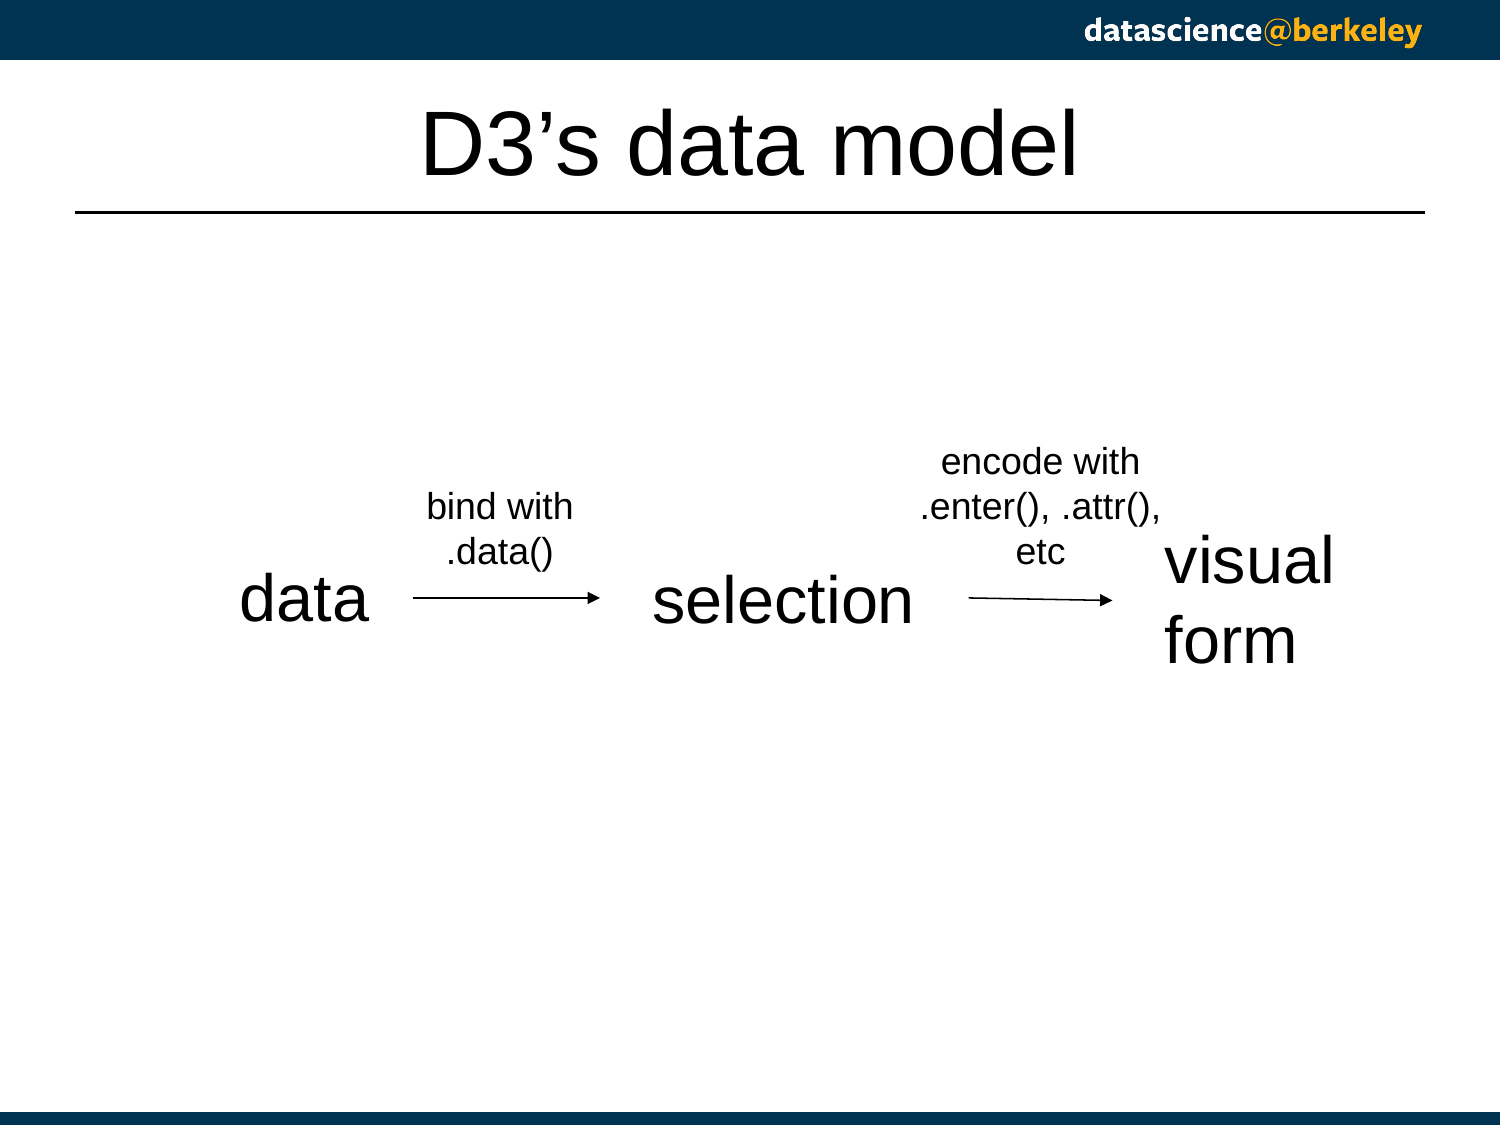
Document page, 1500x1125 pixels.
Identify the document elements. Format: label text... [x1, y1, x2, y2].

picture [1079, 10, 1431, 52]
text_box data [225, 547, 550, 643]
title D3’s data model [75, 45, 1425, 233]
text_box bind with .data() [387, 474, 613, 580]
text_box visual form [1149, 509, 1413, 685]
text_box selection [637, 549, 963, 645]
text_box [968, 597, 1113, 601]
text_box encode with .enter(), .attr(), etc [890, 429, 1191, 580]
